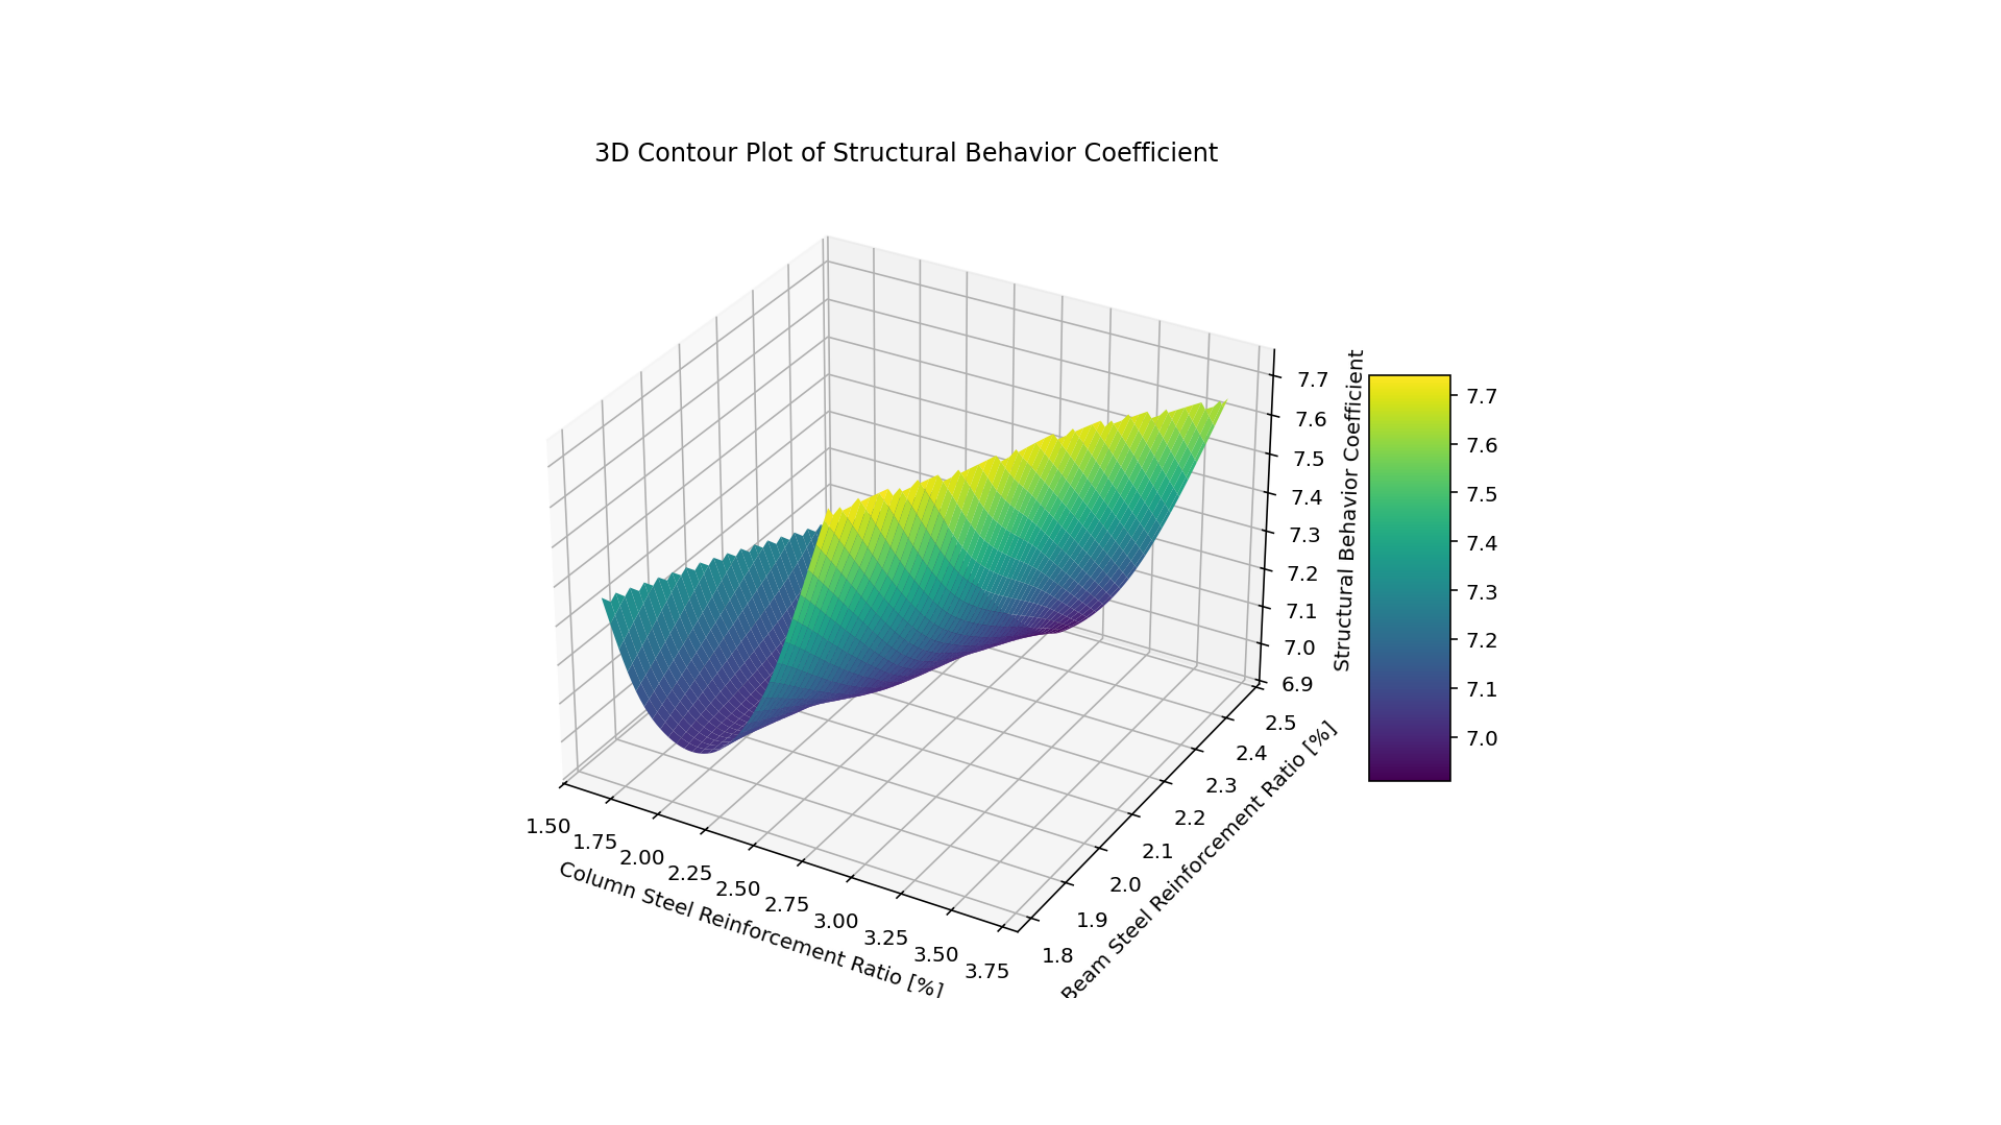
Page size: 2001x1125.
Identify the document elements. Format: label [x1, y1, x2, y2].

picture [486, 127, 1513, 998]
